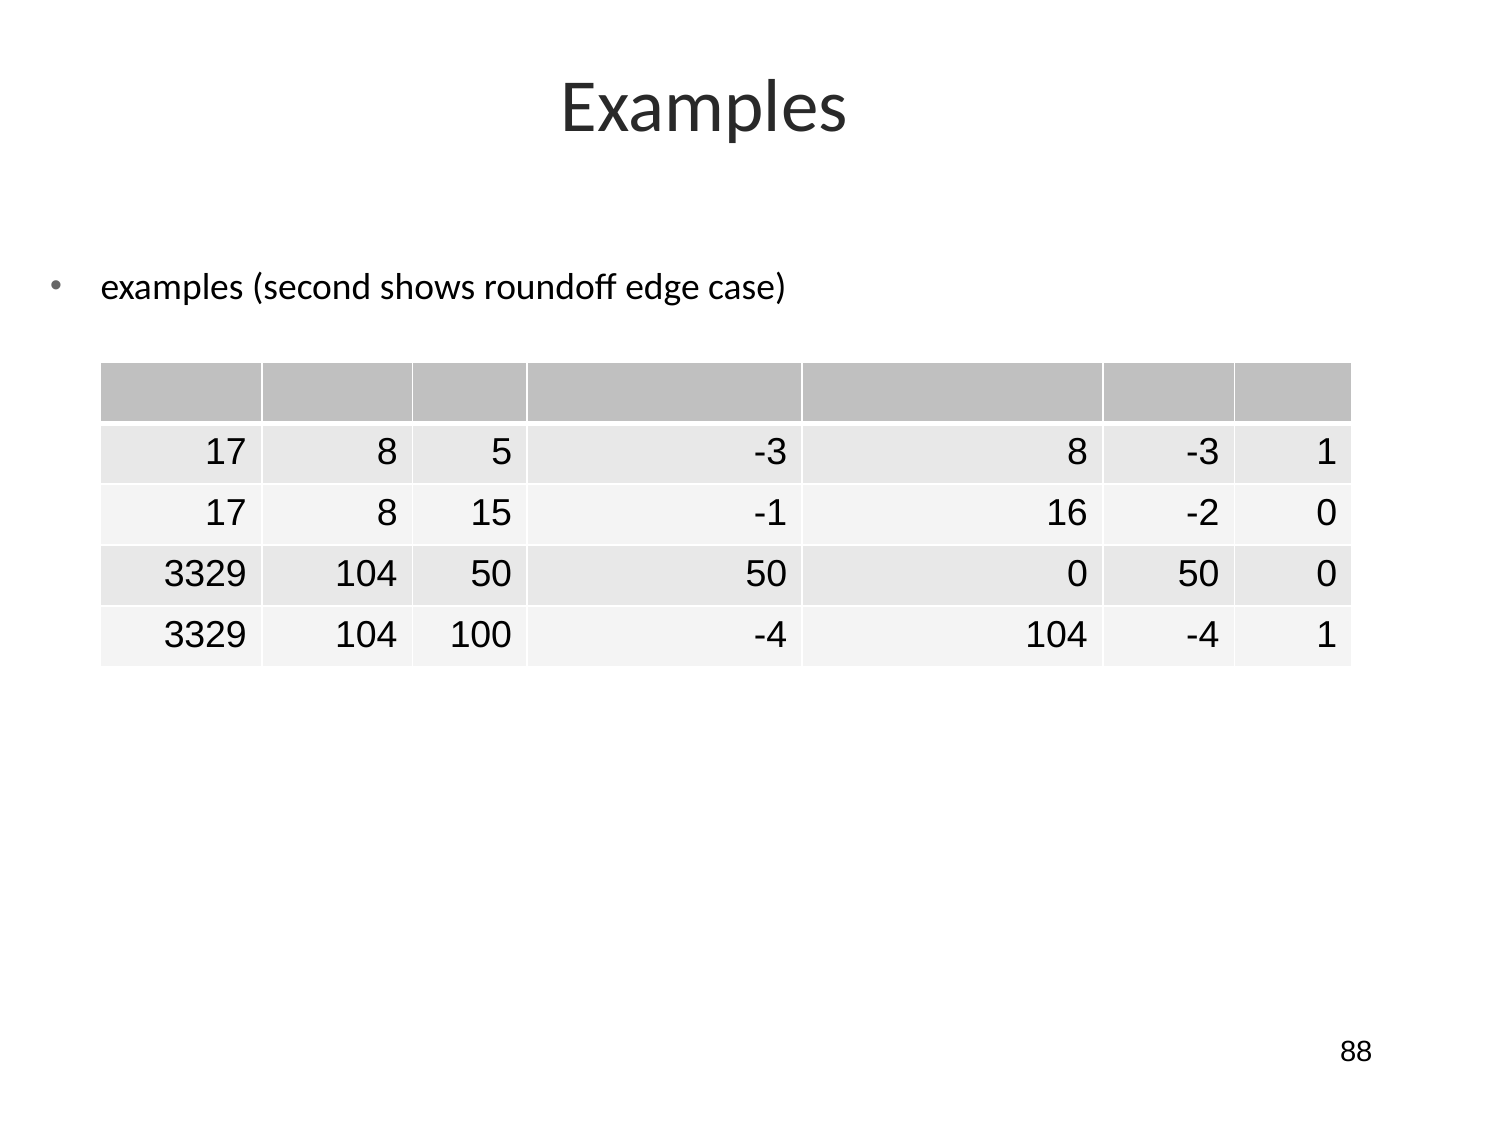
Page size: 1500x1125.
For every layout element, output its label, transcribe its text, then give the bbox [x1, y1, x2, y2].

text_box Examples [49, 12, 1360, 203]
slide_number 88 [1074, 1024, 1388, 1101]
